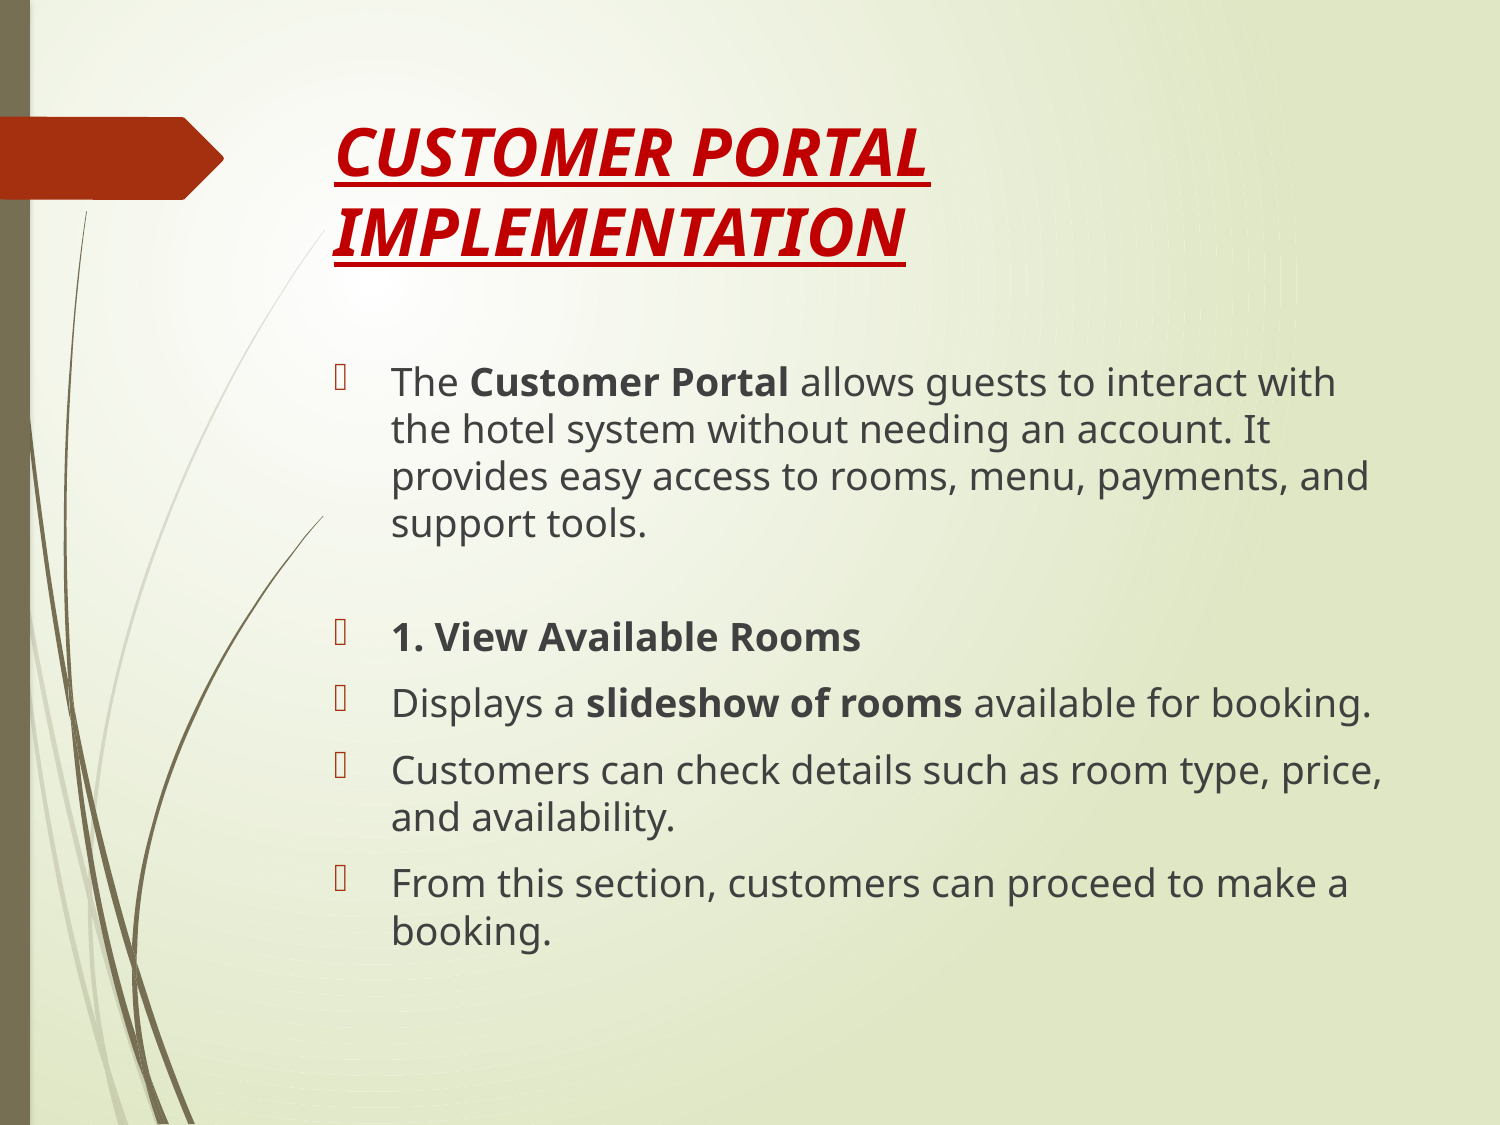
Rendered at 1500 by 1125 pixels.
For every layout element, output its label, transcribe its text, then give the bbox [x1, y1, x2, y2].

title CUSTOMER PORTAL IMPLEMENTATION [319, 102, 1400, 313]
list The Customer Portal allows guests to interact with the hotel system without needing an account. It provides easy access to rooms, menu, payments, and support tools. 1. View Available Rooms Displays a slideshow of rooms available for booking. Customers can check details such as room type, price, and availability. From this section, customers can proceed to make a booking. [318, 350, 1400, 970]
